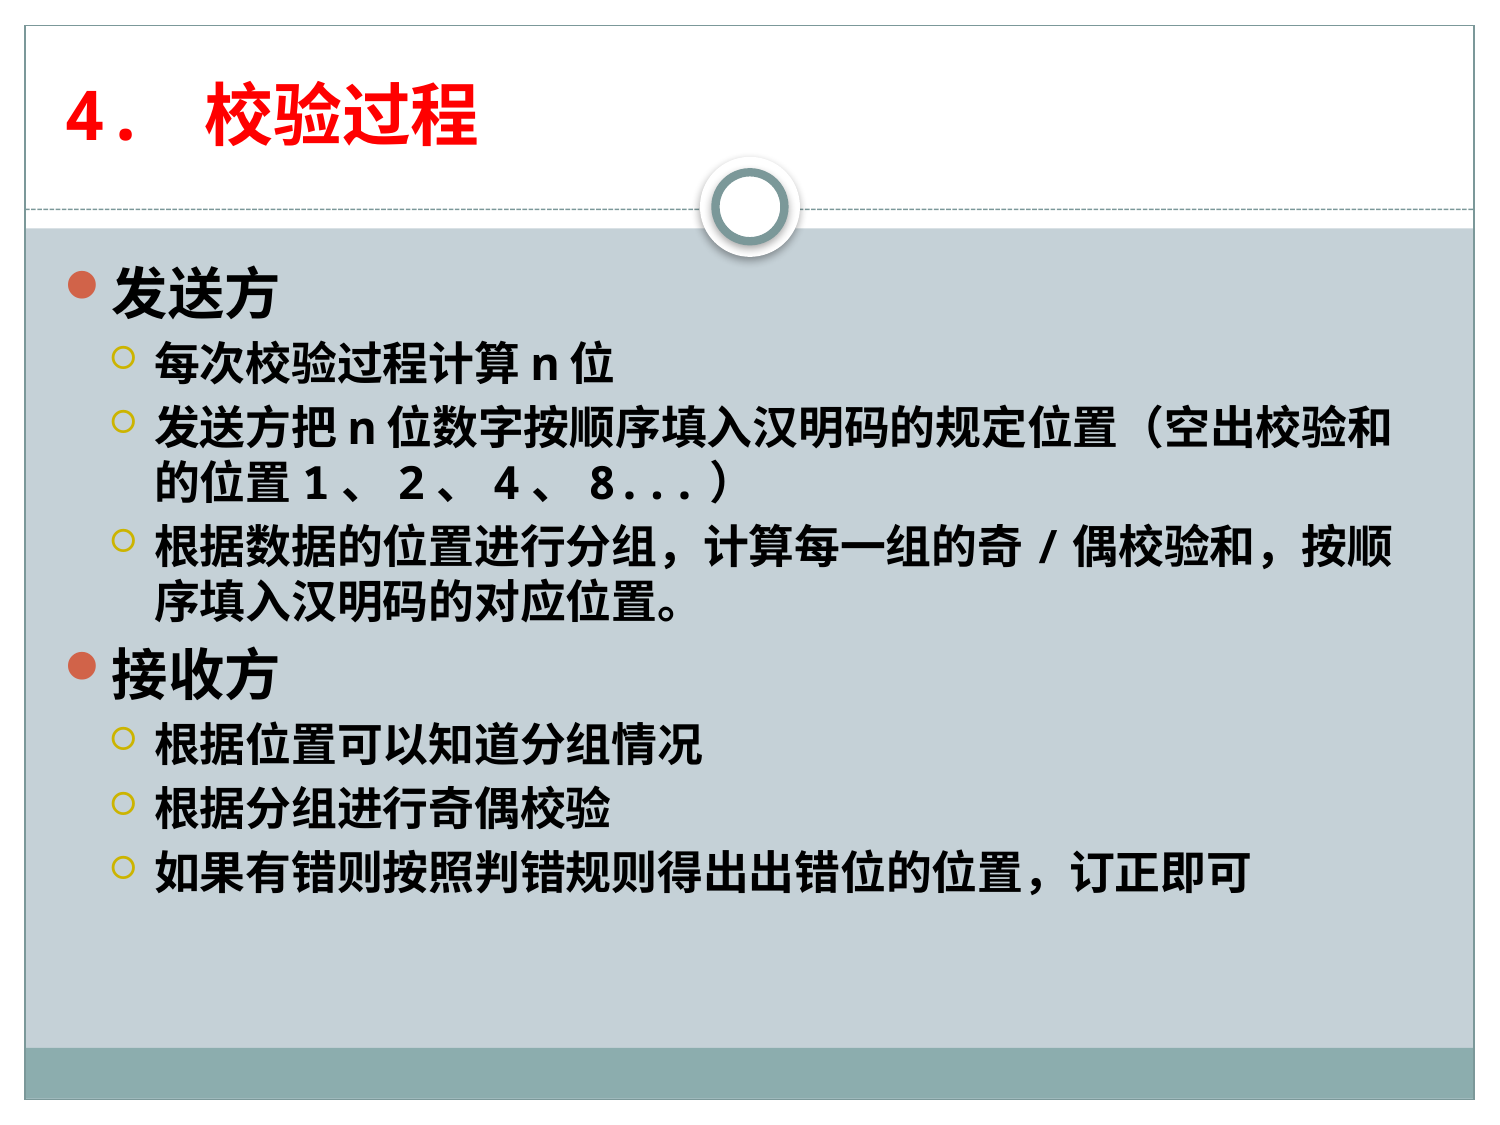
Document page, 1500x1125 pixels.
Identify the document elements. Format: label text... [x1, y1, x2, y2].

title 4. 校验过程 [49, 37, 1450, 162]
list 发送方 每次校验过程计算n位 发送方把n位数字按顺序填入汉明码的规定位置（空出校验和的位置1、2、4、8...） 根据数据的位置进行分组，计算每一组的奇/偶校验和，按顺序填入汉明码的对应位置。 接收方 根据位置可以知道分组情况 根据分组进行奇偶校验 如果有错则按照判错规则得出出错位的位置，订正即可 [49, 250, 1445, 1001]
